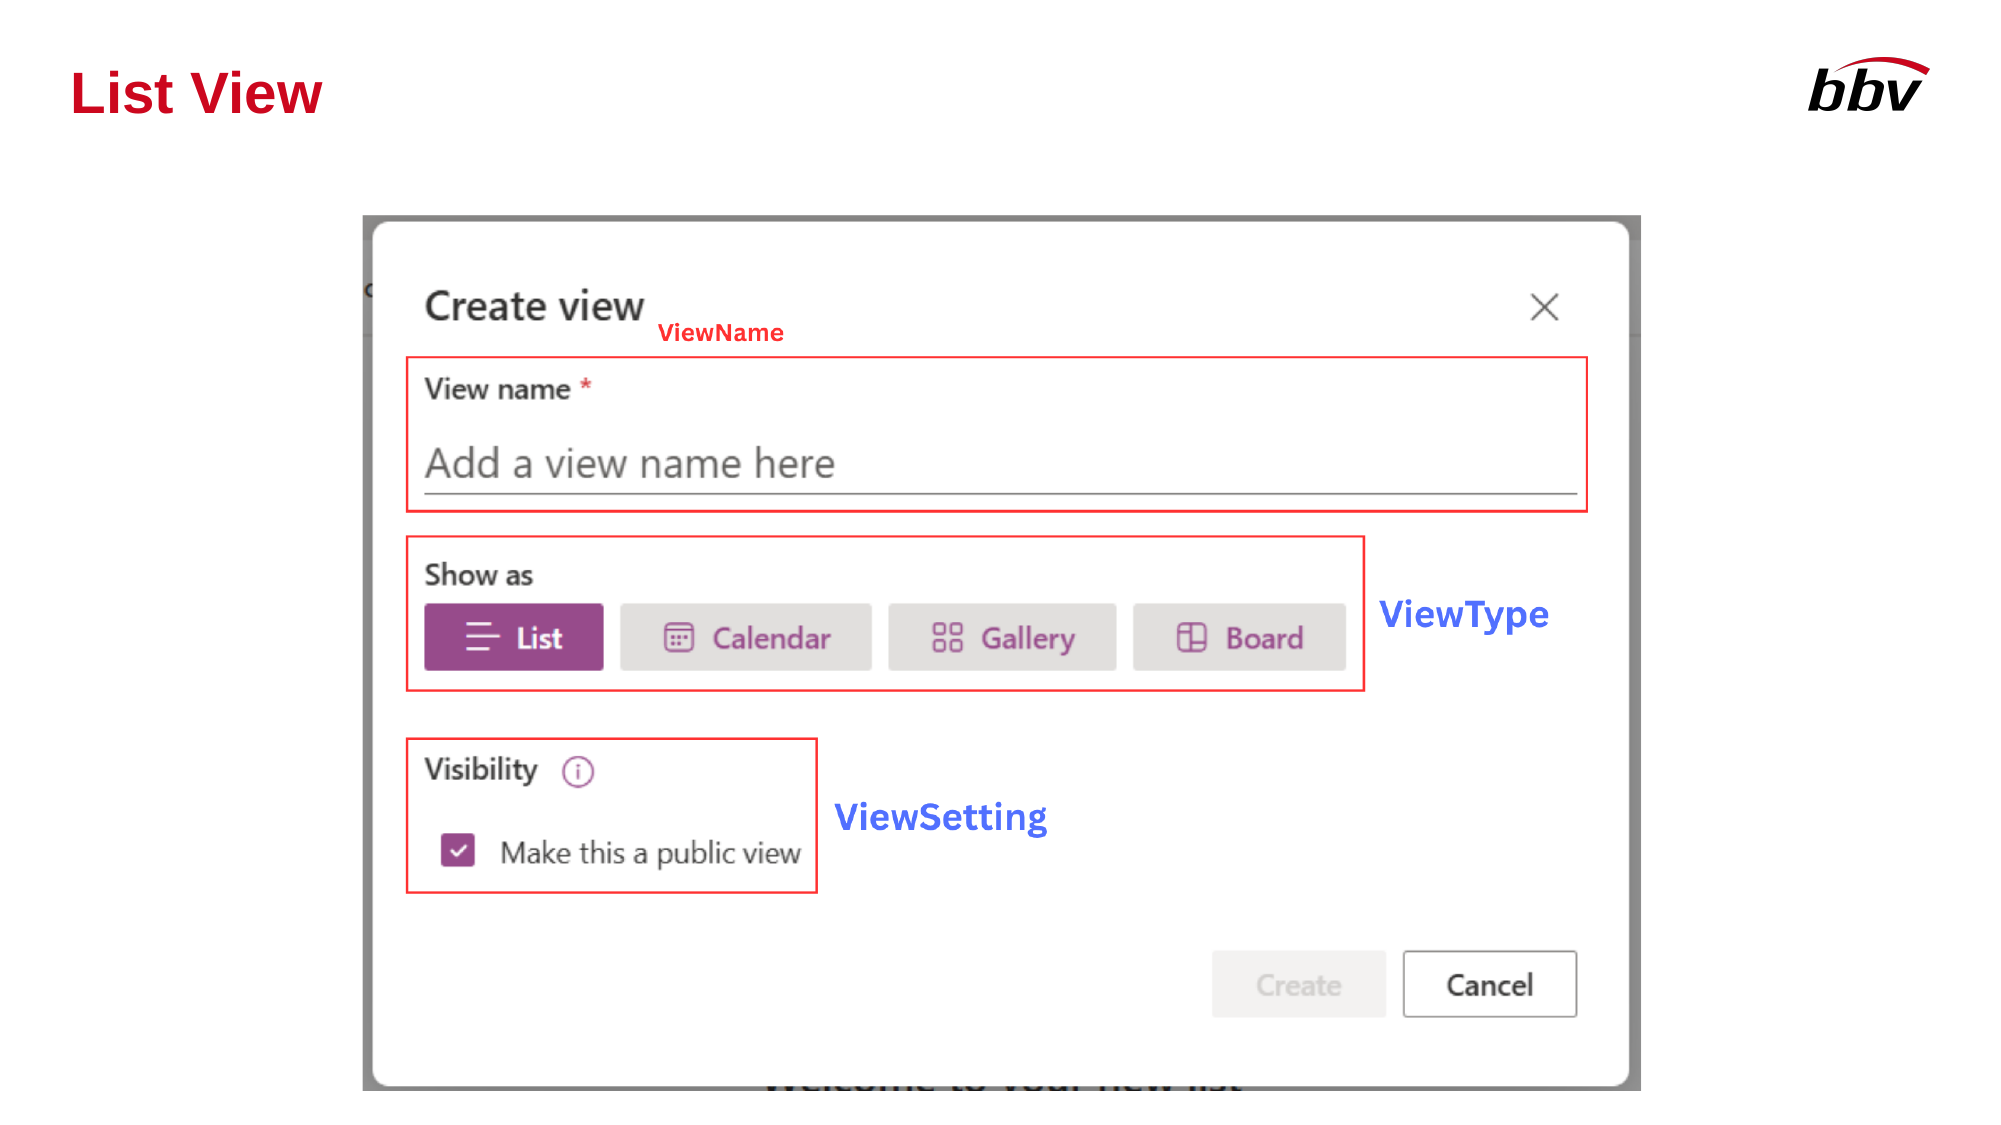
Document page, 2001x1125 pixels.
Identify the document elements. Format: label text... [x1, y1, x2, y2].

picture [1808, 57, 1930, 111]
picture [335, 179, 1665, 1125]
title List View [70, 0, 1666, 181]
